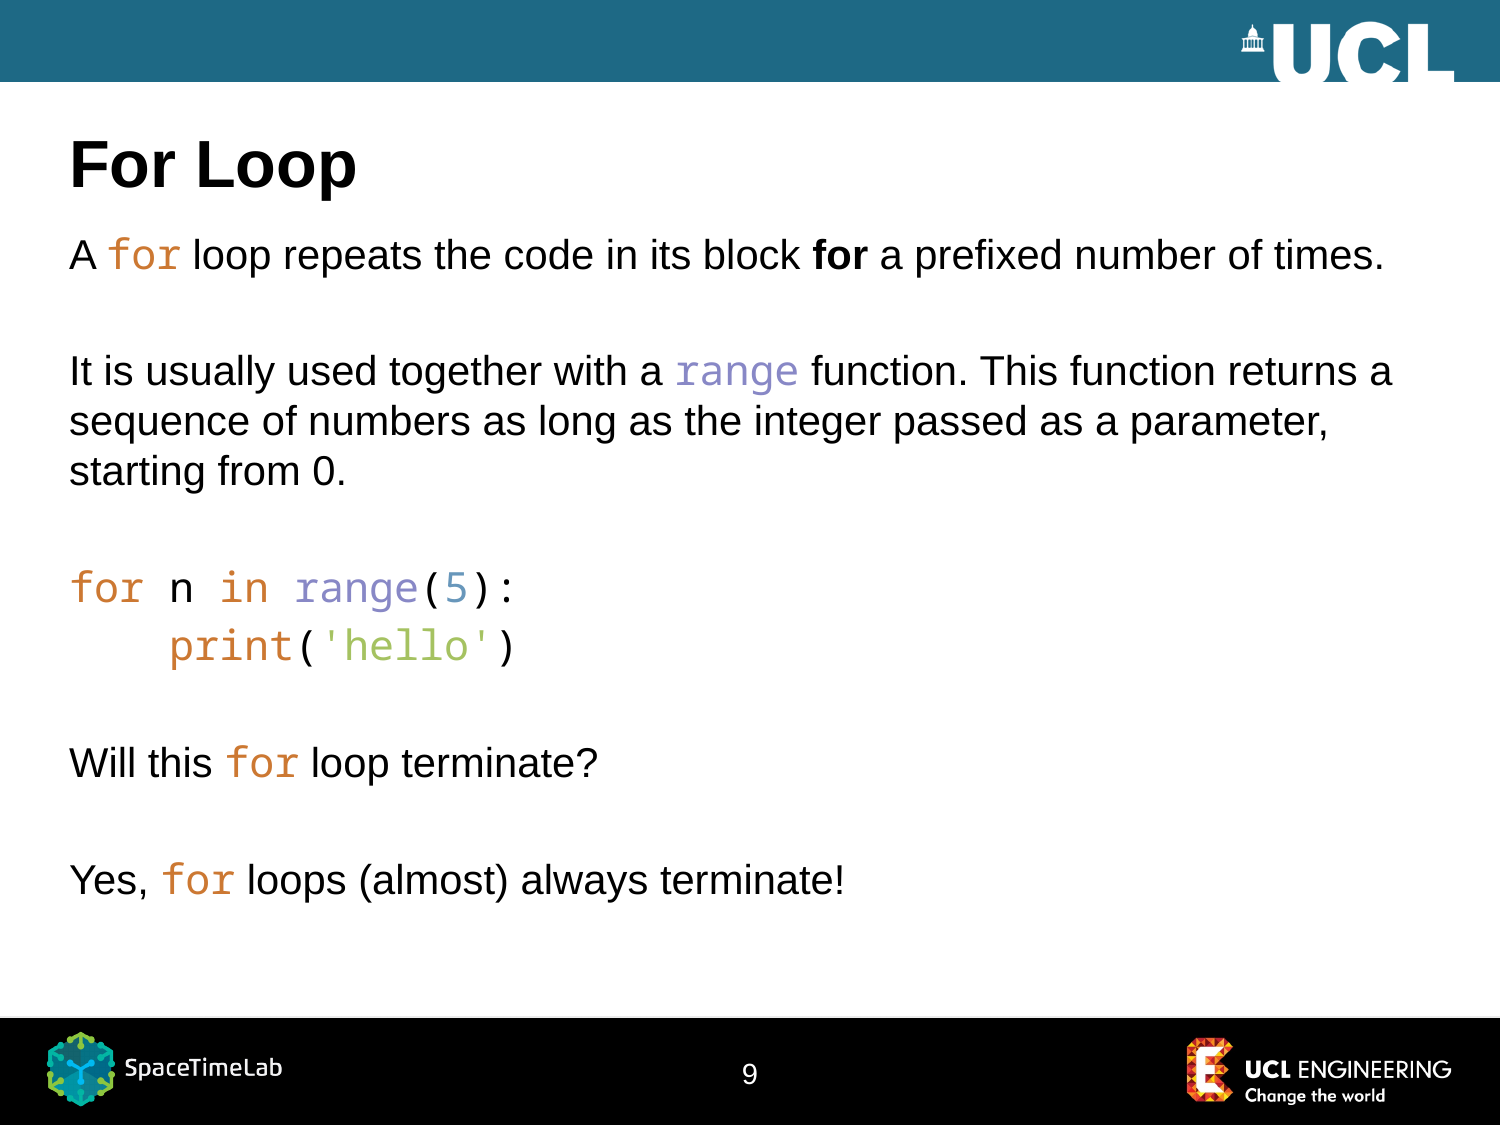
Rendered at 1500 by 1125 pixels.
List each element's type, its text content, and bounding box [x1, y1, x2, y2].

footer 9 [496, 1042, 1004, 1103]
picture [0, 990, 1500, 1125]
title For Loop [54, 113, 1447, 197]
list A for loop repeats the code in its block for a prefixed number of times. It is usually used together with a range function. This function returns a sequence of numbers as long as the integer passed as a parameter, starting from 0. for n in range(5): print('hello') Will this for loop terminate? Yes, for loops (almost) always terminate! [54, 219, 1447, 988]
